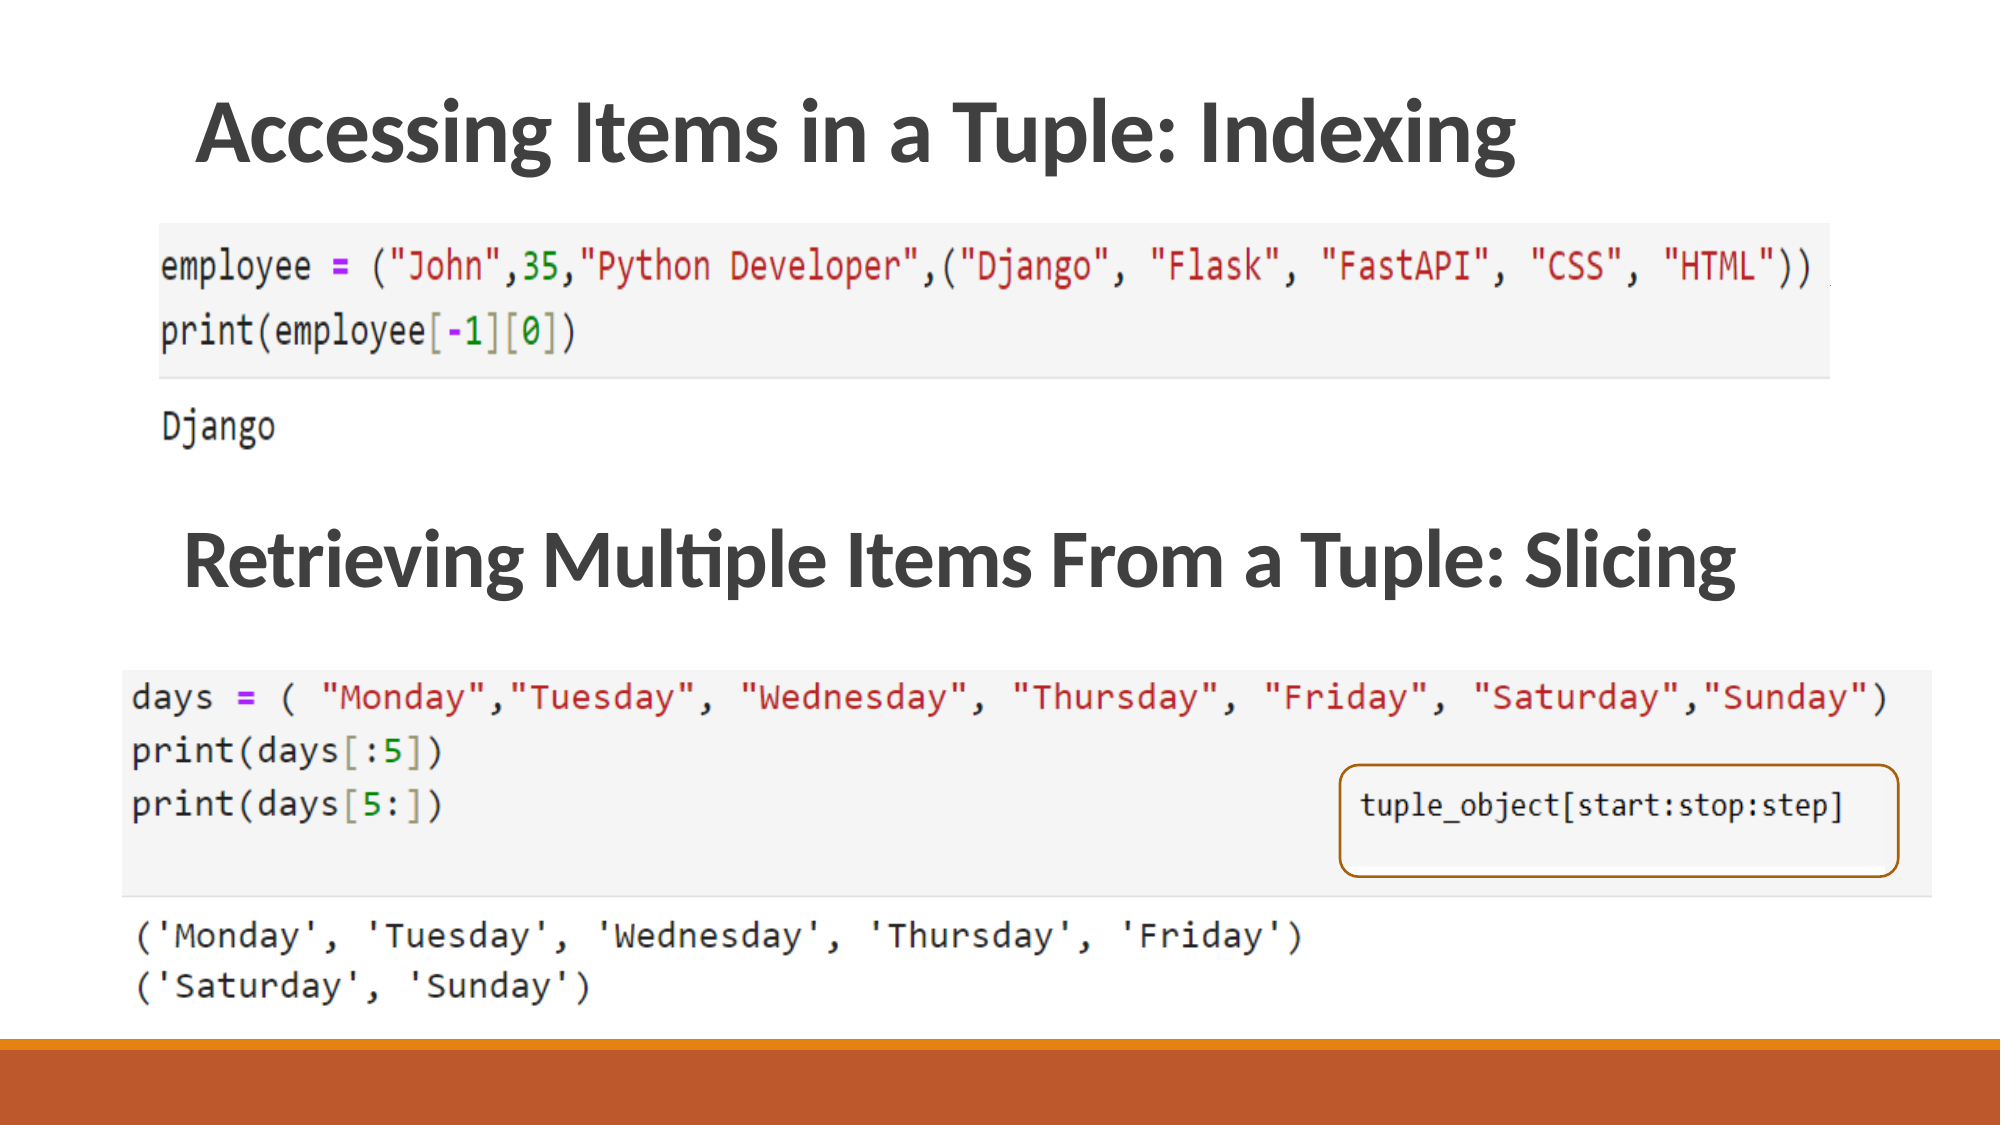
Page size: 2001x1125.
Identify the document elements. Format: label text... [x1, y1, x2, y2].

text_box Retrieving Multiple Items From a Tuple: Slicing [168, 496, 1754, 612]
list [159, 222, 1831, 468]
title Accessing Items in a Tuple: Indexing [180, 47, 1830, 189]
picture [121, 670, 1932, 1034]
